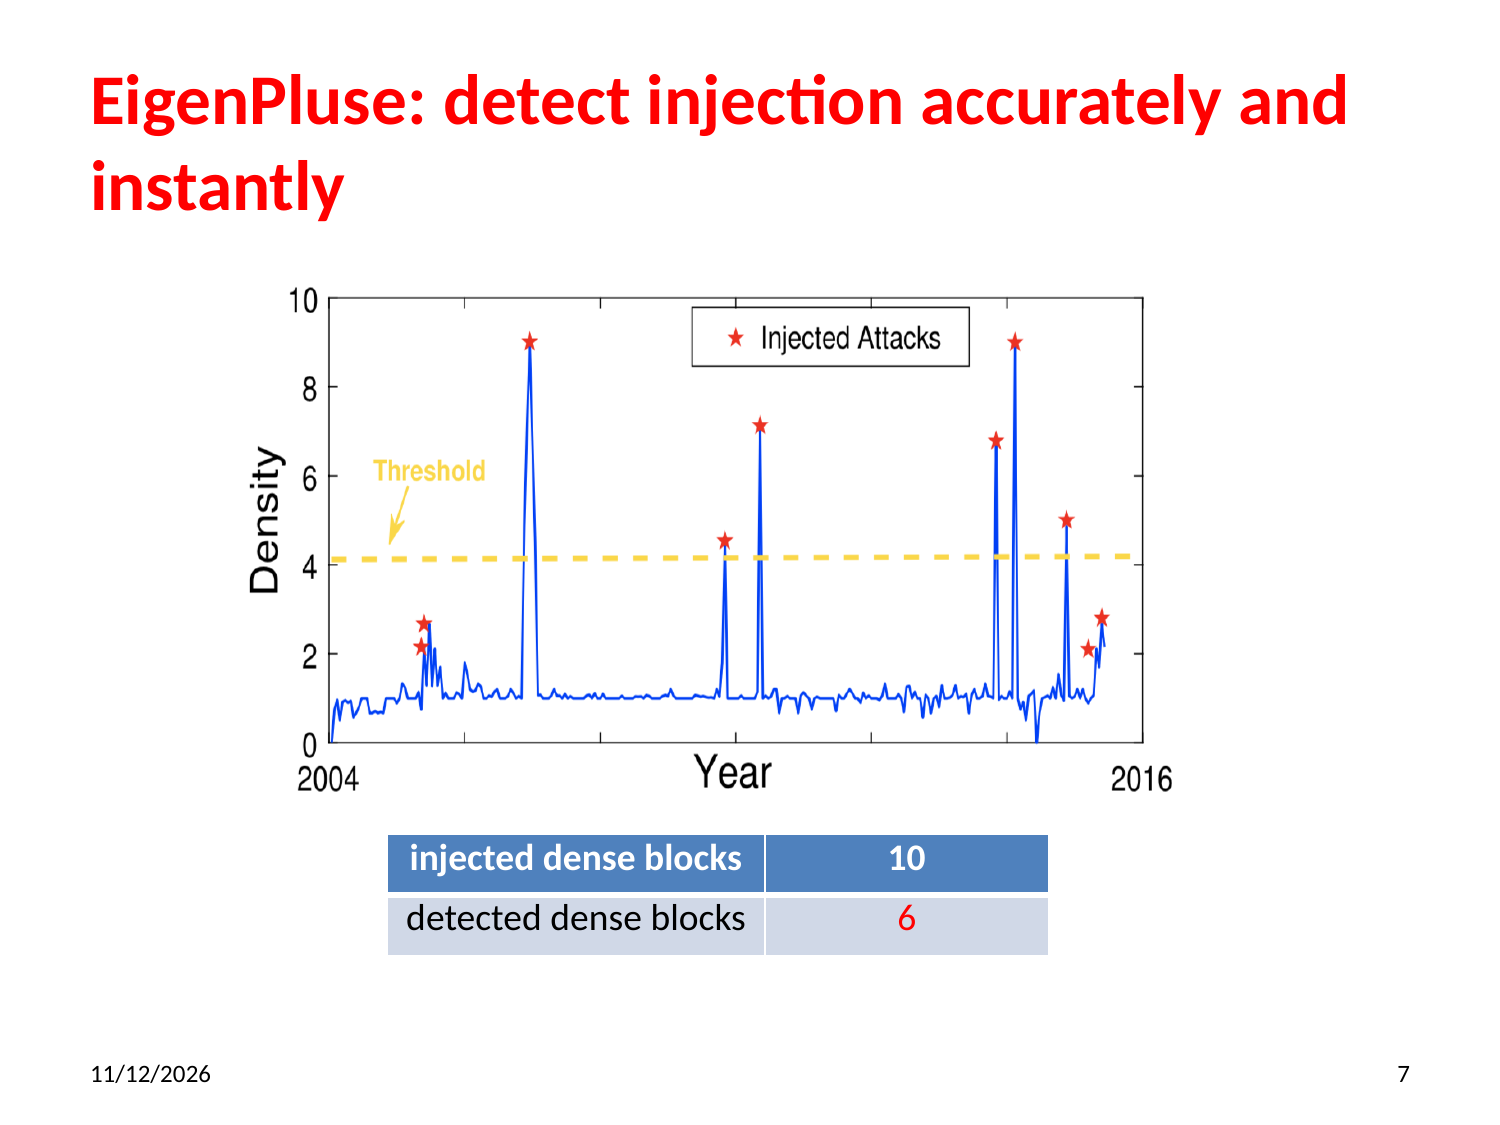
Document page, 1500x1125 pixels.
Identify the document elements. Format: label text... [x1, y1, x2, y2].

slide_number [75, 1042, 425, 1103]
title EigenPluse: detect injection accurately and instantly [75, 45, 1425, 233]
table_cell 6 [766, 898, 1048, 955]
slide_number 7 [1074, 1042, 1425, 1103]
table_header 10 [766, 835, 1048, 892]
table_header injected dense blocks [388, 835, 764, 892]
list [236, 276, 1199, 816]
table_cell detected dense blocks [388, 898, 764, 955]
